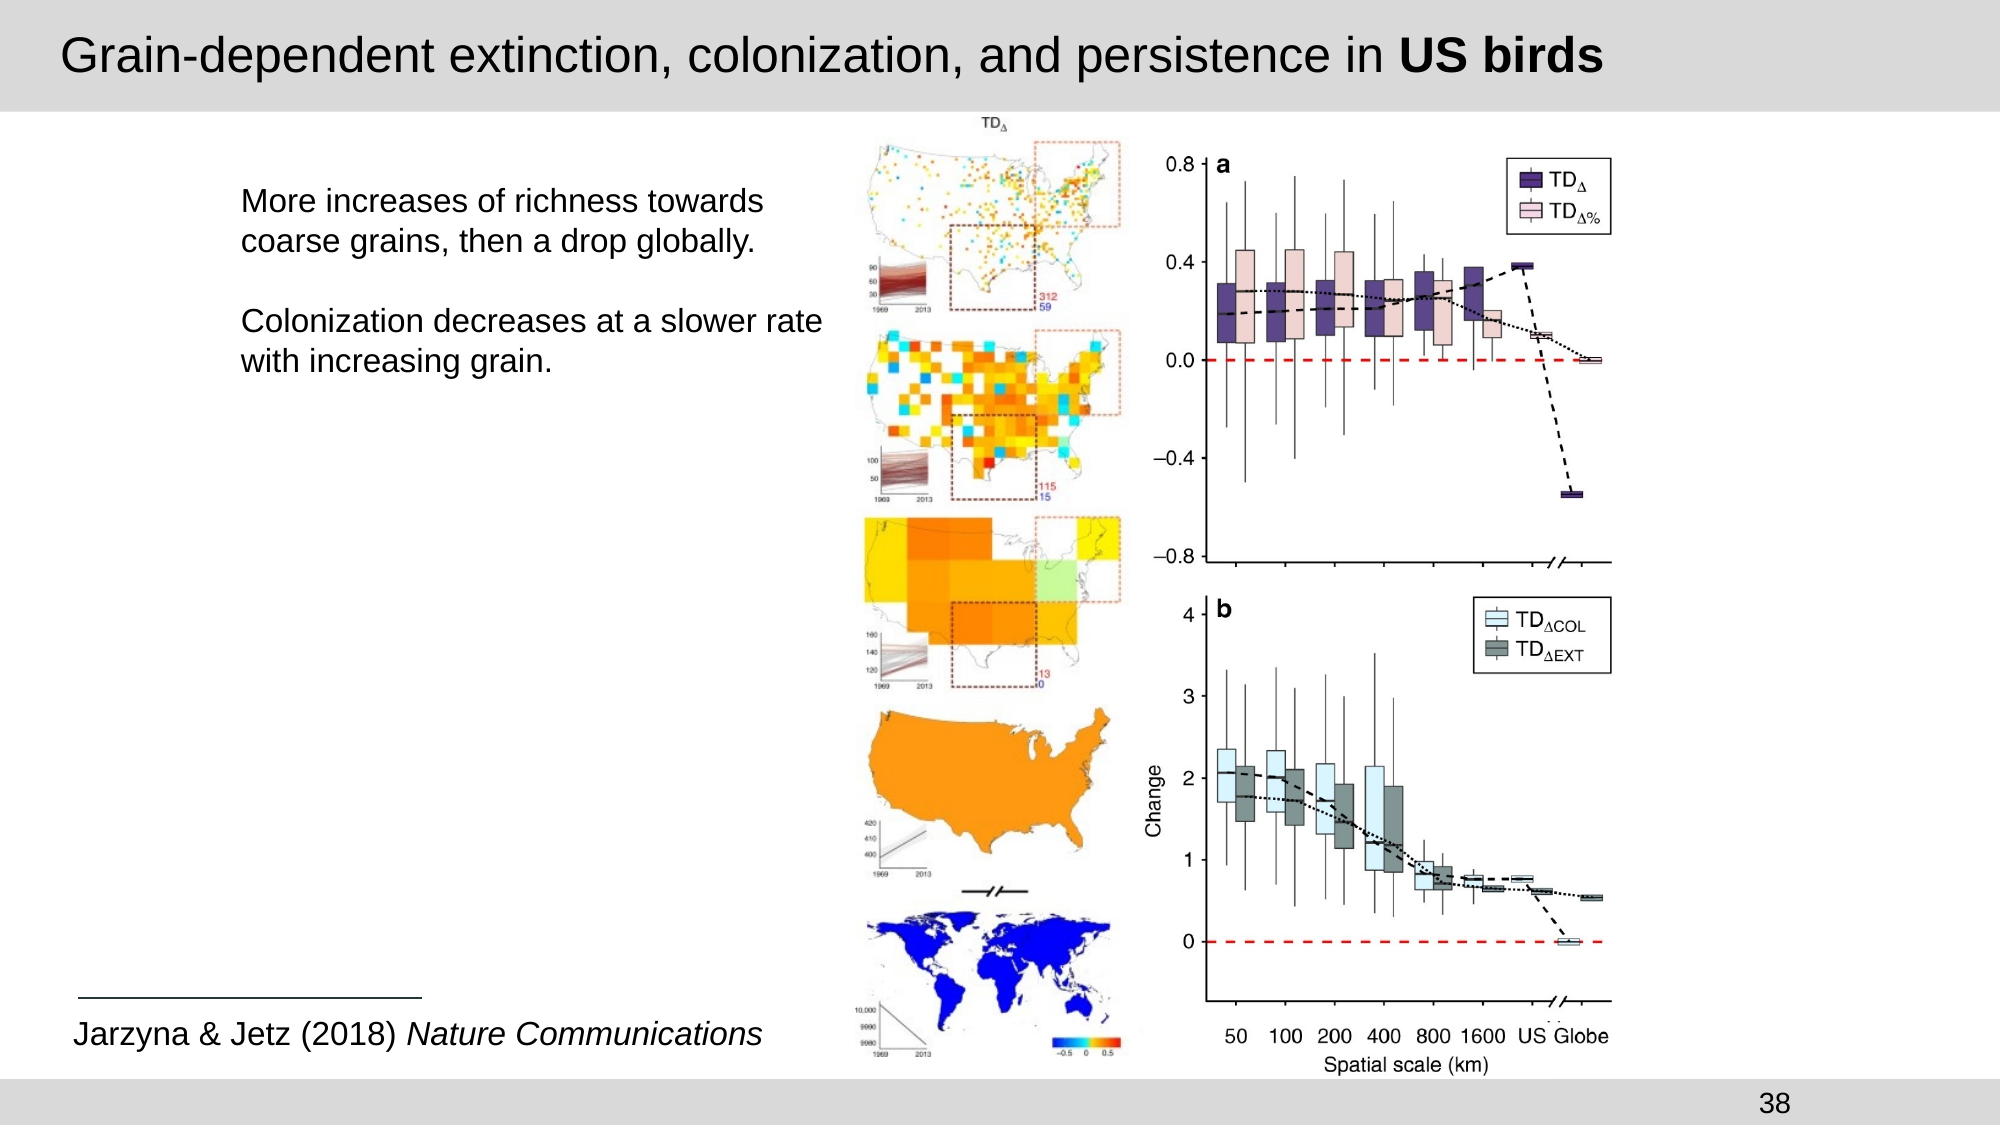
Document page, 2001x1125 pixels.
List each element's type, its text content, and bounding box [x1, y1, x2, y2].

text_box 38 [1549, 1078, 2000, 1125]
text_box Jarzyna & Jetz (2018) Nature Communications [58, 1004, 779, 1060]
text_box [1142, 156, 1612, 1077]
footer [0, 1079, 1550, 1125]
picture [855, 117, 1143, 1058]
text_box More increases of richness towards coarse grains, then a drop globally. Colonization decreases at a slower rate with increasing grain. [226, 171, 849, 387]
title Grain-dependent extinction, colonization, and persistence in US birds [0, 0, 2000, 112]
